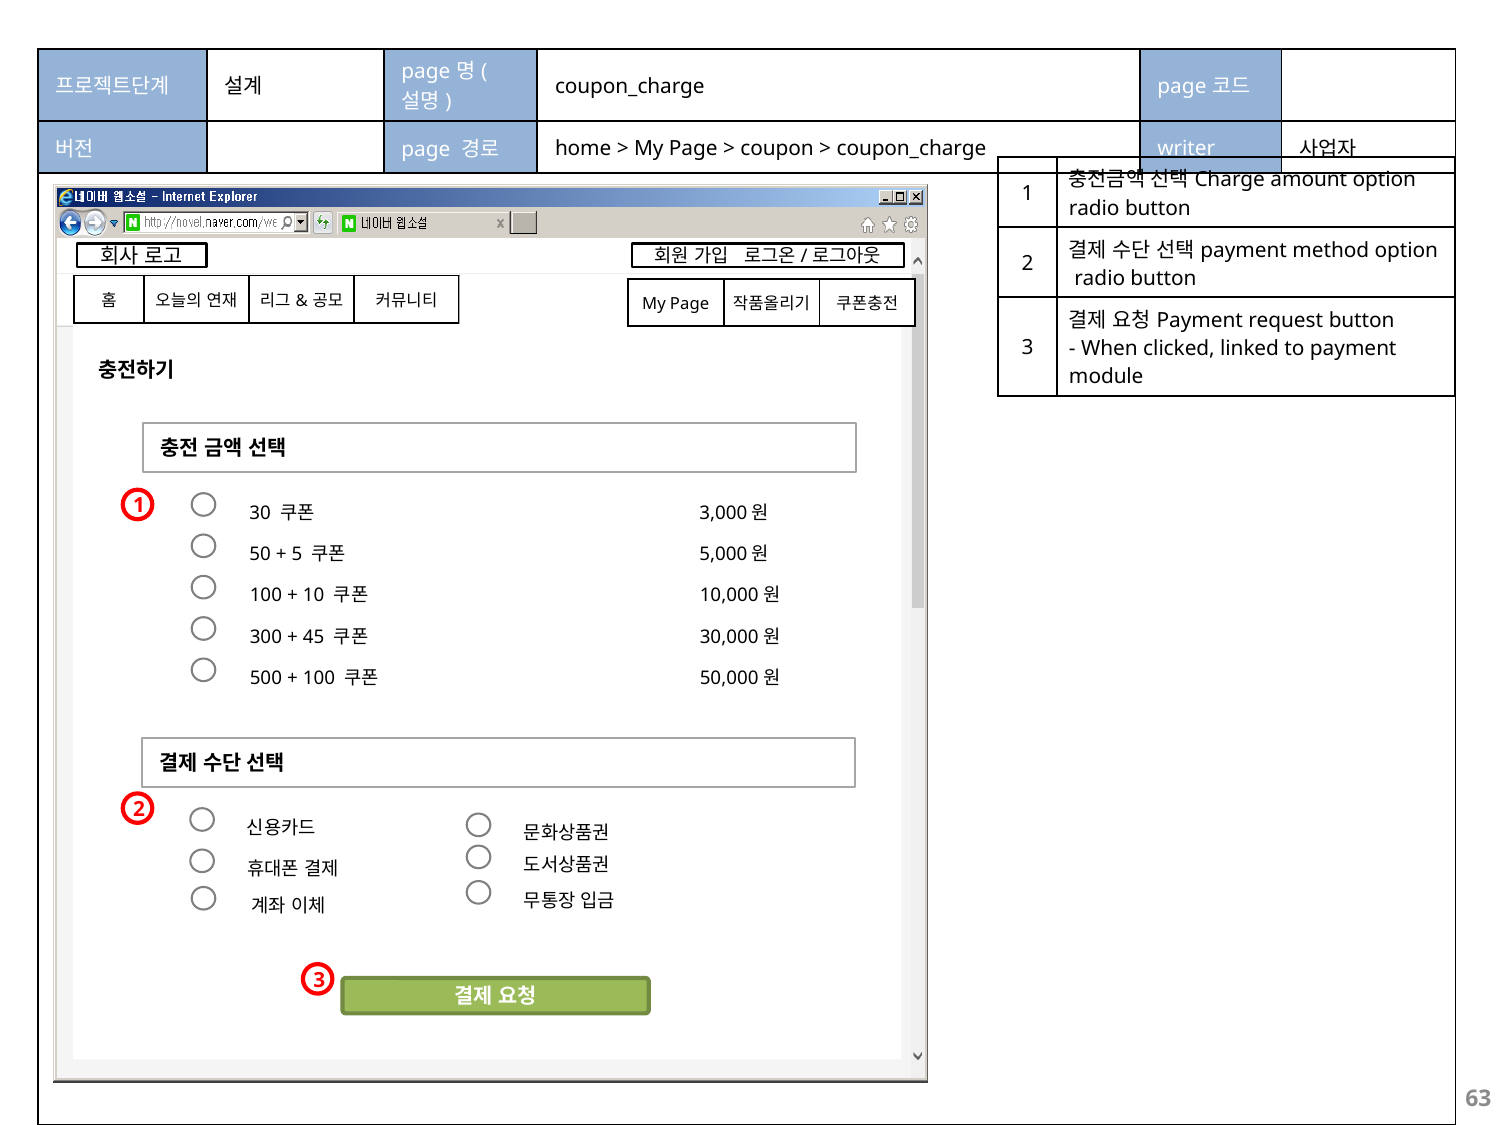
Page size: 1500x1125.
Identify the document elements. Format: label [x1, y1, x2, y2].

table_cell [1058, 228, 1454, 296]
table_cell [999, 228, 1056, 296]
table_cell [1058, 298, 1454, 395]
table_cell [1141, 122, 1281, 156]
table_cell [385, 122, 536, 172]
table_header [999, 158, 1056, 226]
table_cell [208, 122, 383, 172]
table_header [39, 50, 206, 120]
table_cell [999, 298, 1056, 395]
table_header [1141, 50, 1281, 120]
table_cell [39, 174, 1455, 1124]
table_header [1058, 158, 1454, 226]
table_cell [1282, 122, 1455, 156]
table_header [538, 50, 1139, 120]
table_header [1282, 50, 1455, 120]
table_cell [39, 122, 206, 172]
slide_number [1156, 1069, 1500, 1125]
table_header [208, 50, 383, 120]
text_box [52, 184, 928, 1083]
table_header [385, 50, 536, 120]
table_cell [538, 122, 1139, 172]
